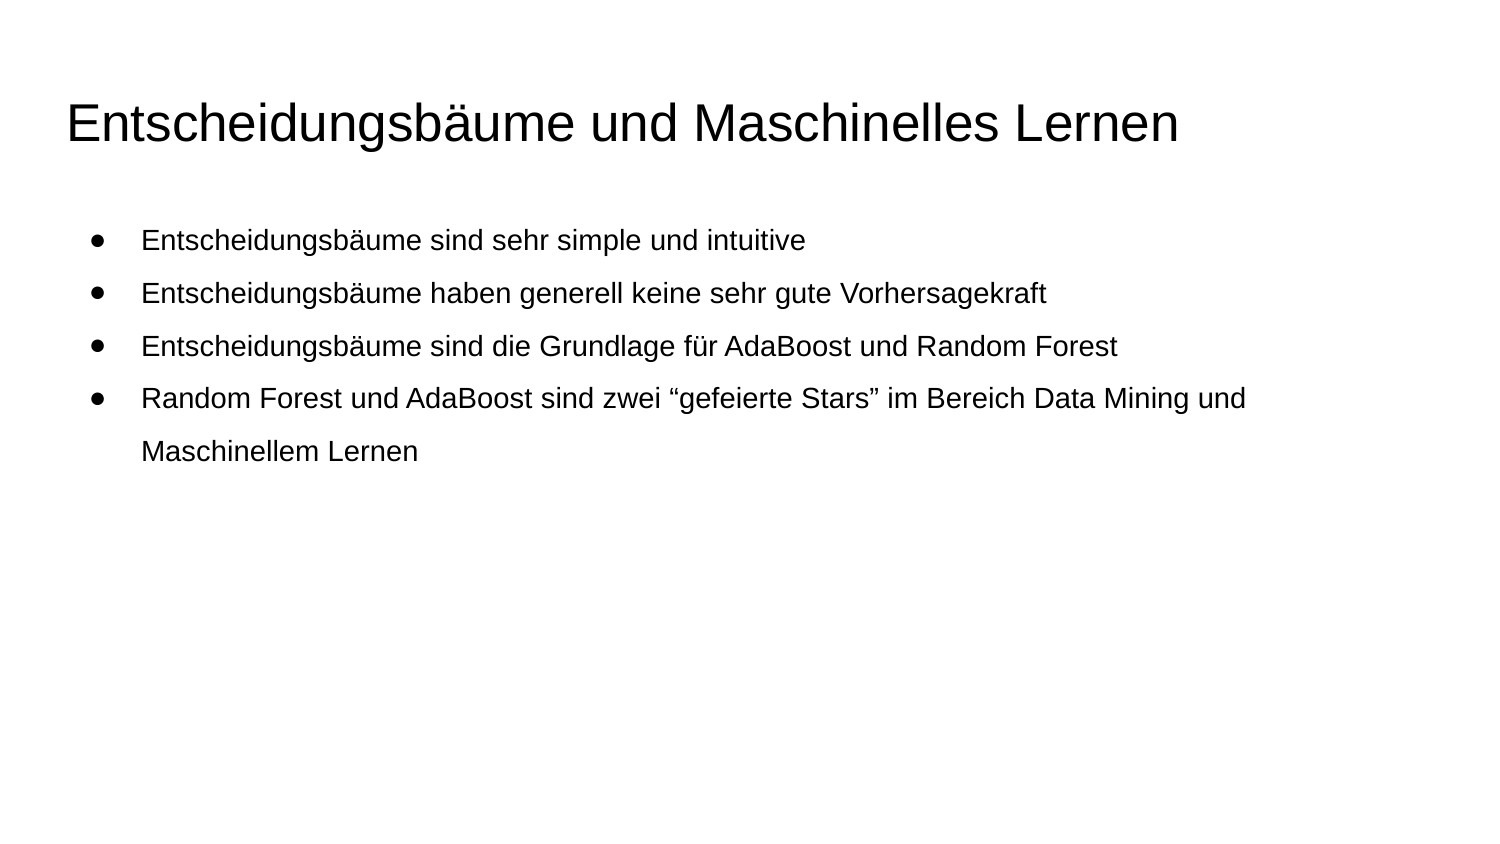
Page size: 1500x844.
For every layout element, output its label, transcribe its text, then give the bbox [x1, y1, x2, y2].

title Entscheidungsbäume und Maschinelles Lernen [51, 72, 1449, 167]
list Entscheidungsbäume sind sehr simple und intuitive Entscheidungsbäume haben generell keine sehr gute Vorhersagekraft Entscheidungsbäume sind die Grundlage für AdaBoost und Random Forest Random Forest und AdaBoost sind zwei “gefeierte Stars” im Bereich Data Mining und Maschinellem Lernen [51, 189, 1449, 750]
